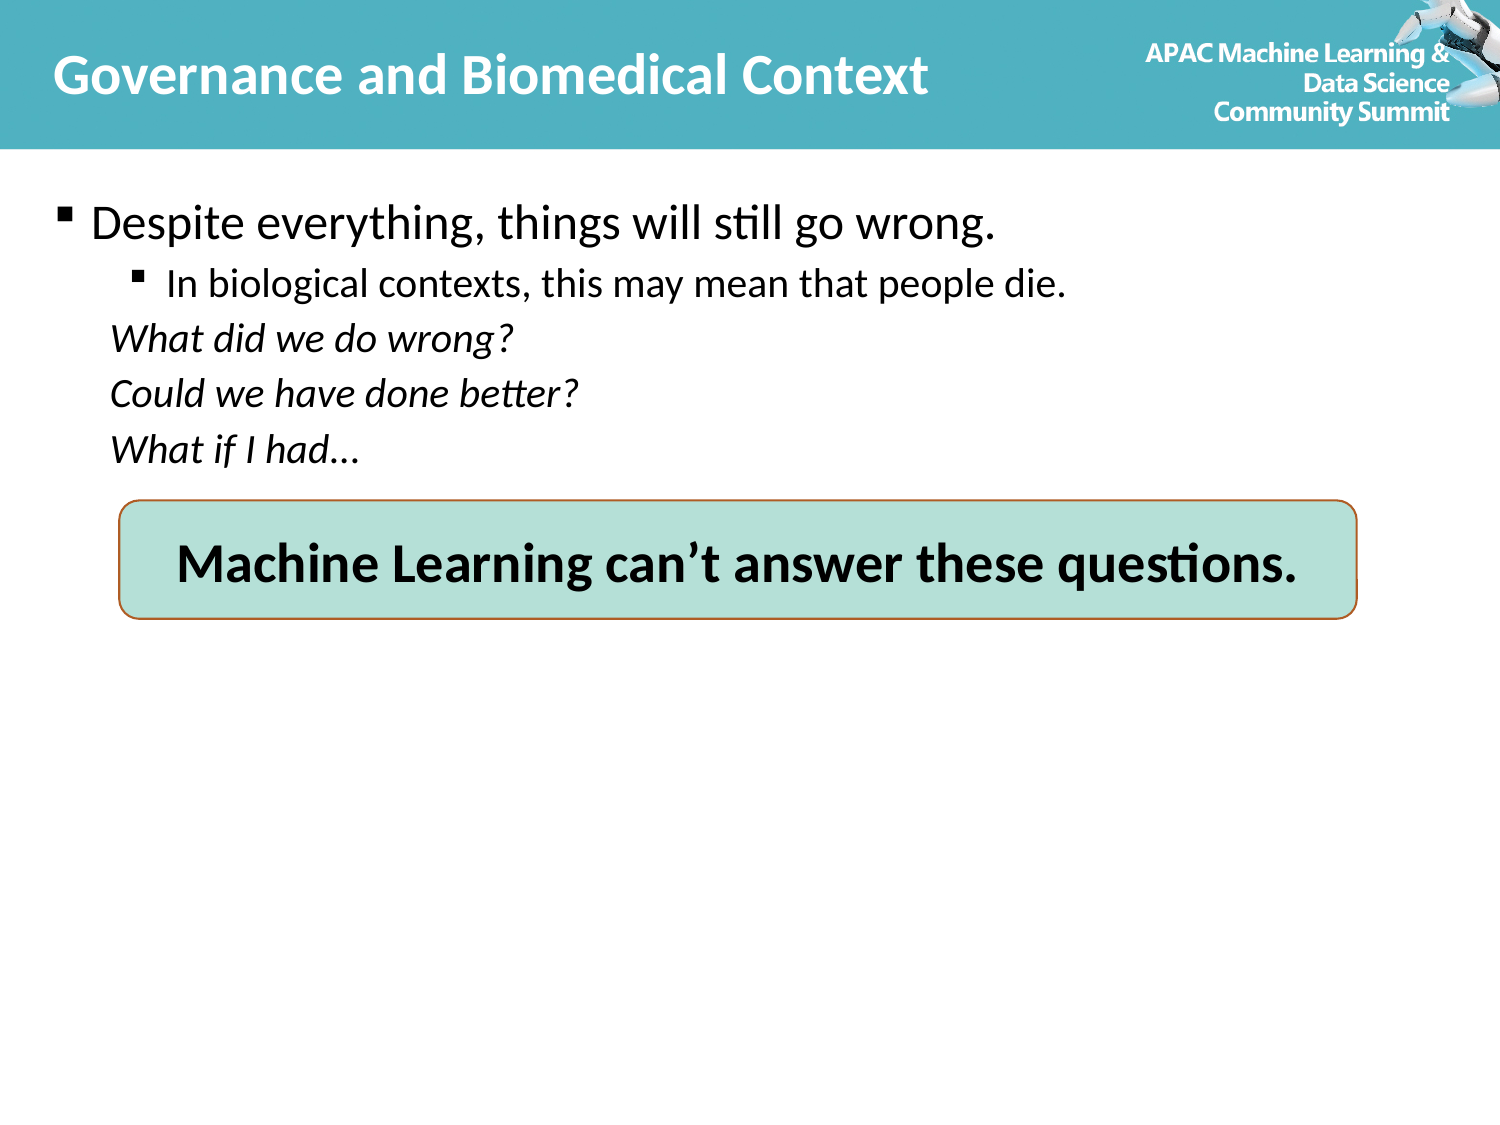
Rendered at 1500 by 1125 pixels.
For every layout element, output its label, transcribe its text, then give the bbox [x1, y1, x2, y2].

text_box Machine Learning can’t answer these questions. [118, 499, 1358, 620]
picture [0, 0, 1500, 1125]
title Governance and Biomedical Context [38, 13, 1462, 138]
list Despite everything, things will still go wrong. In biological contexts, this may mean that people die. What did we do wrong? Could we have done better? What if I had... [38, 189, 1462, 1009]
